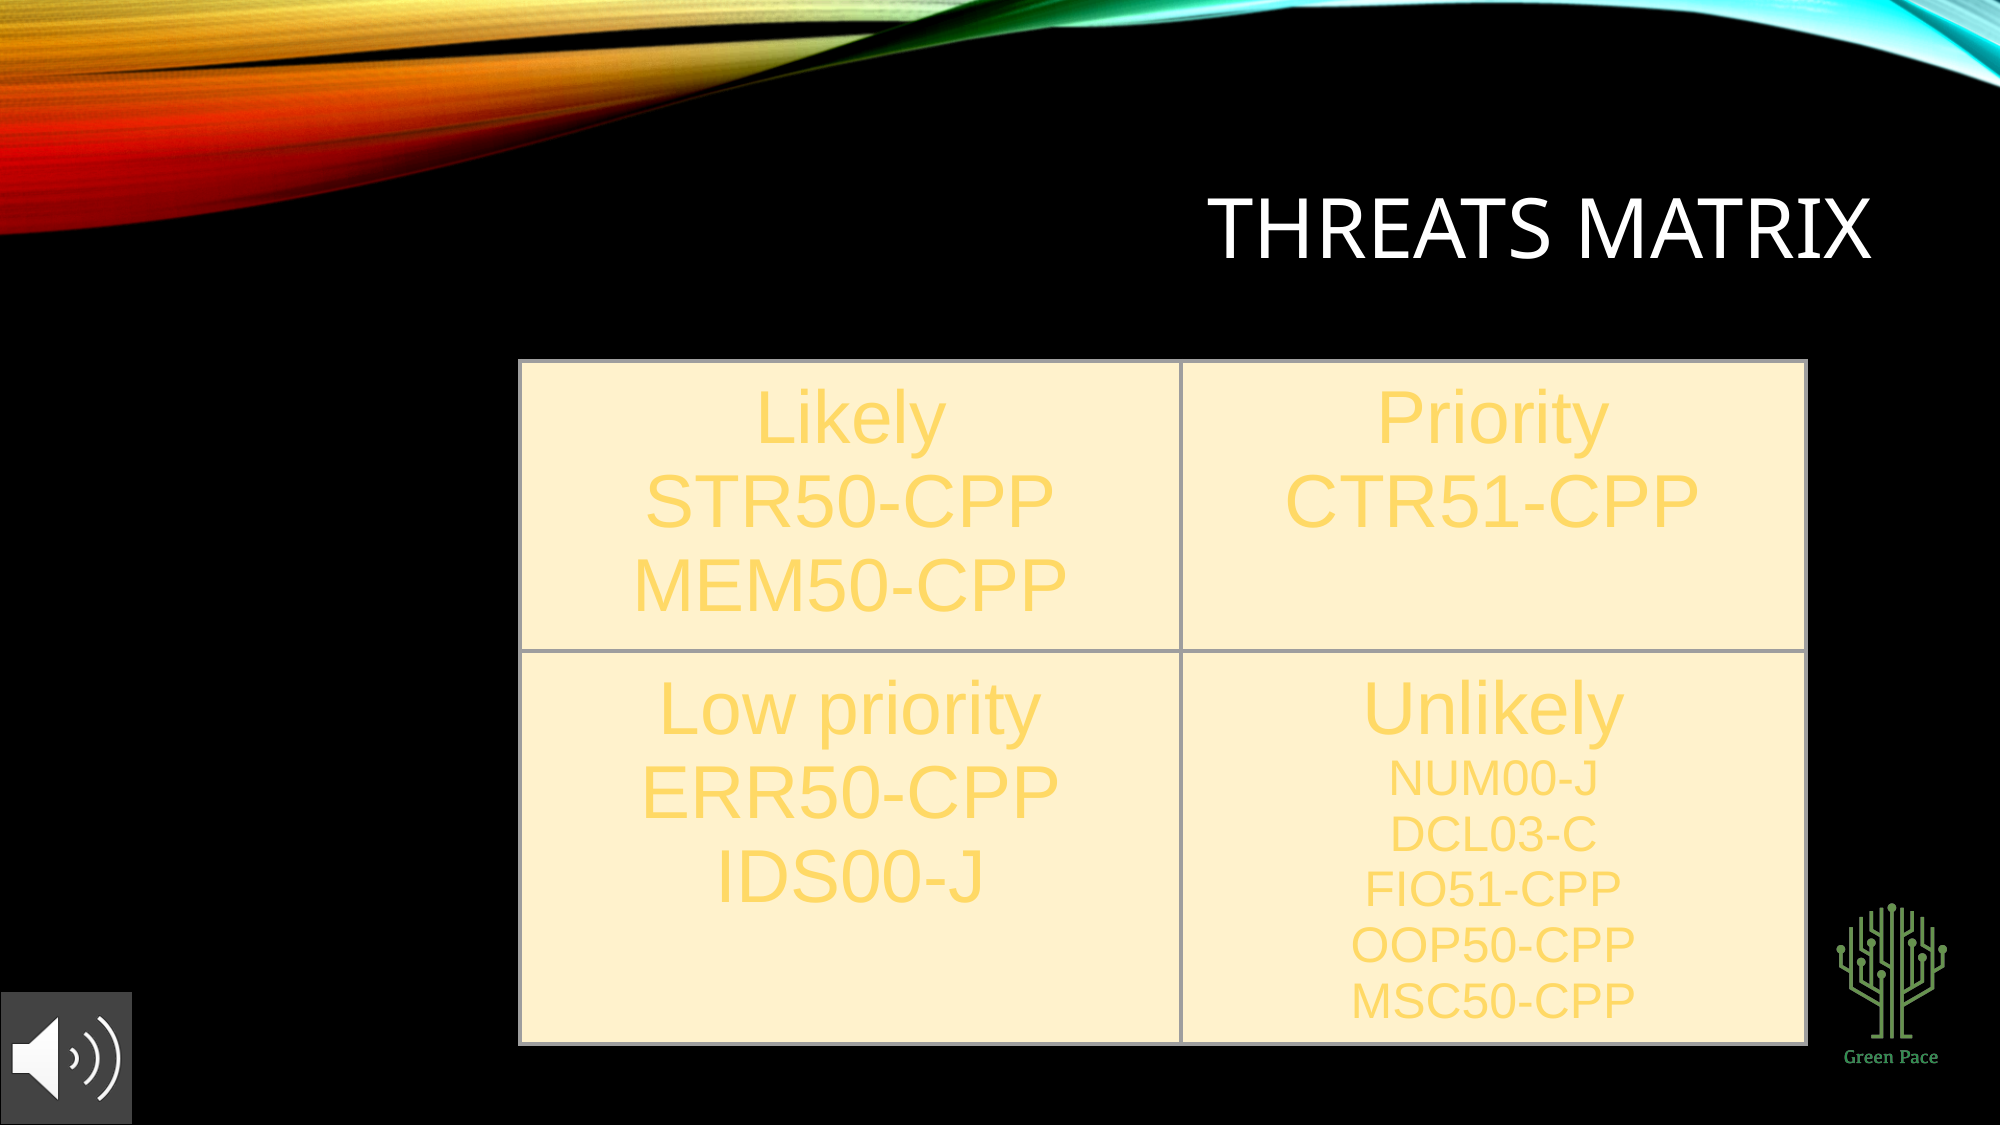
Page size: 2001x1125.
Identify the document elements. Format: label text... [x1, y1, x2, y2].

table_header Likely STR50-CPP MEM50-CPP [522, 363, 1179, 649]
title THREATS MATRIX [474, 125, 1888, 338]
picture [1817, 892, 1964, 1082]
table_header Priority CTR51-CPP [1183, 363, 1804, 649]
picture [0, 0, 2000, 237]
table_cell Unlikely NUM00-J DCL03-C FIO51-CPP OOP50-CPP MSC50-CPP [1183, 653, 1804, 1042]
picture [0, 991, 134, 1125]
table_cell Low priority ERR50-CPP IDS00-J [522, 653, 1179, 1042]
